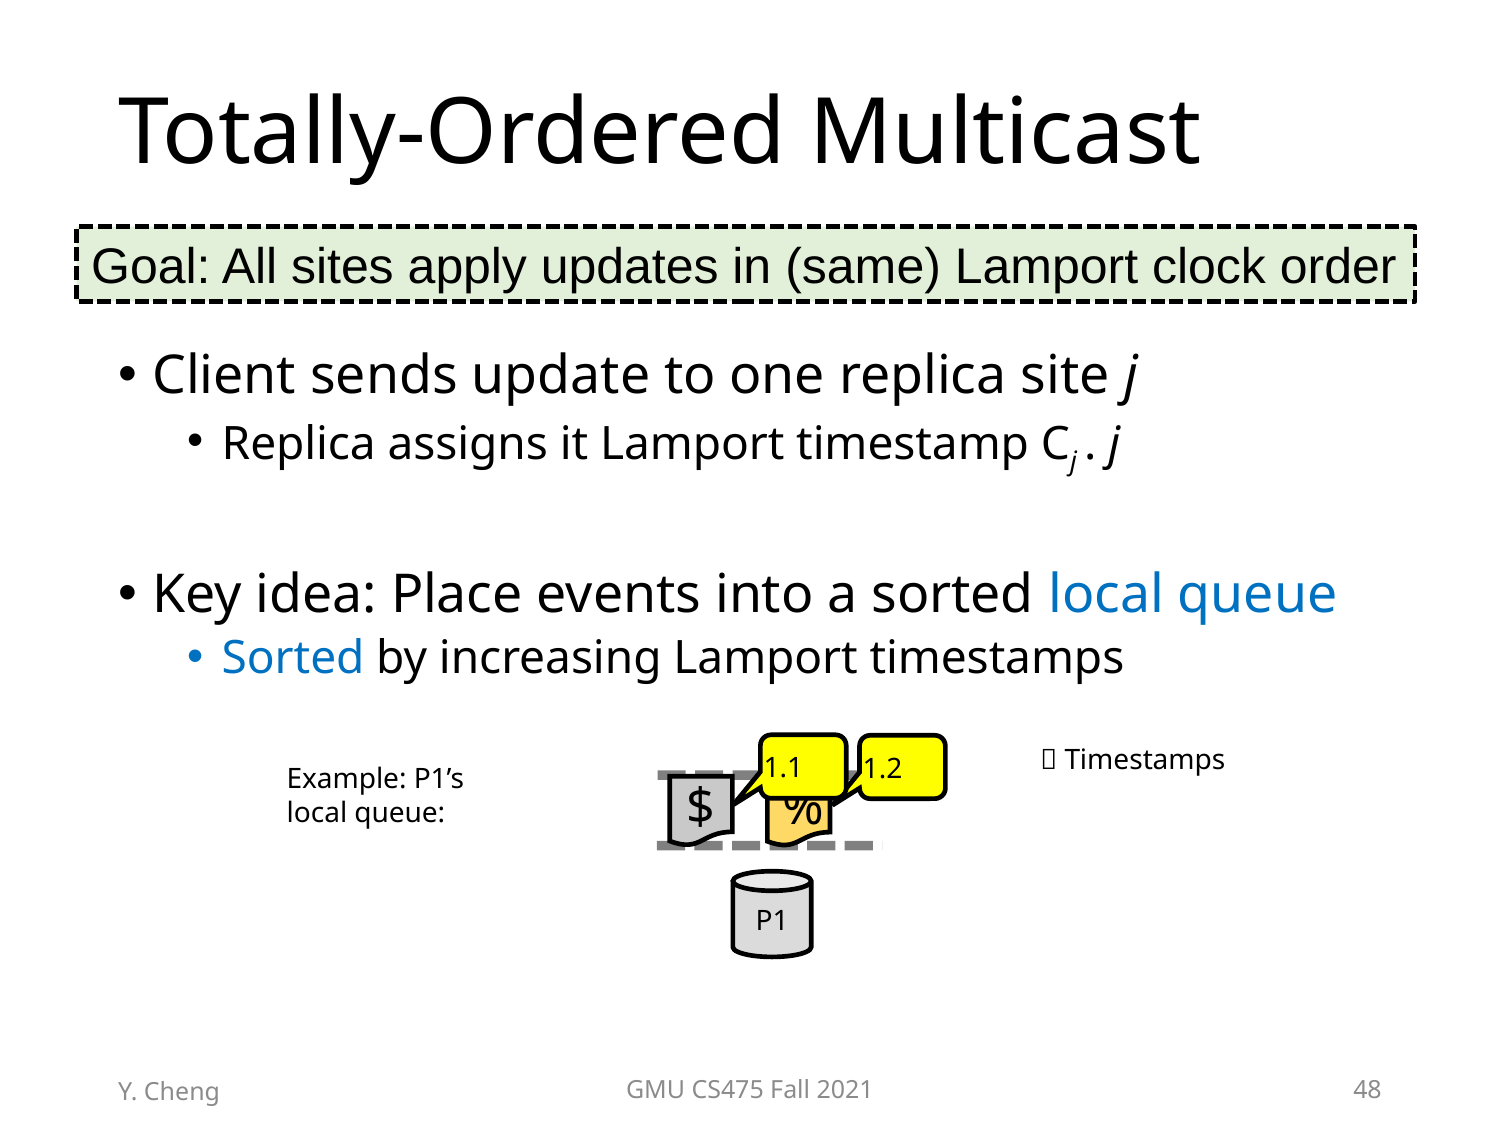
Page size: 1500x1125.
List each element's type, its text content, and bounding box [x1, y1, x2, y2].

slide_number Y. Cheng [103, 1060, 441, 1121]
list Client sends update to one replica site j Replica assigns it Lamport timestamp Cj . j Key idea: Place events into a sorted local queue Sorted by increasing Lamport timestamps [103, 339, 1389, 697]
text_box Goal: All sites apply updates in (same) Lamport clock order [76, 226, 1415, 302]
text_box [271, 734, 946, 957]
footer GMU CS475 Fall 2021 [496, 1060, 1004, 1121]
text_box  Timestamps [1025, 734, 1241, 783]
slide_number 48 [1059, 1060, 1397, 1121]
title Totally-Ordered Multicast [103, 25, 1397, 226]
